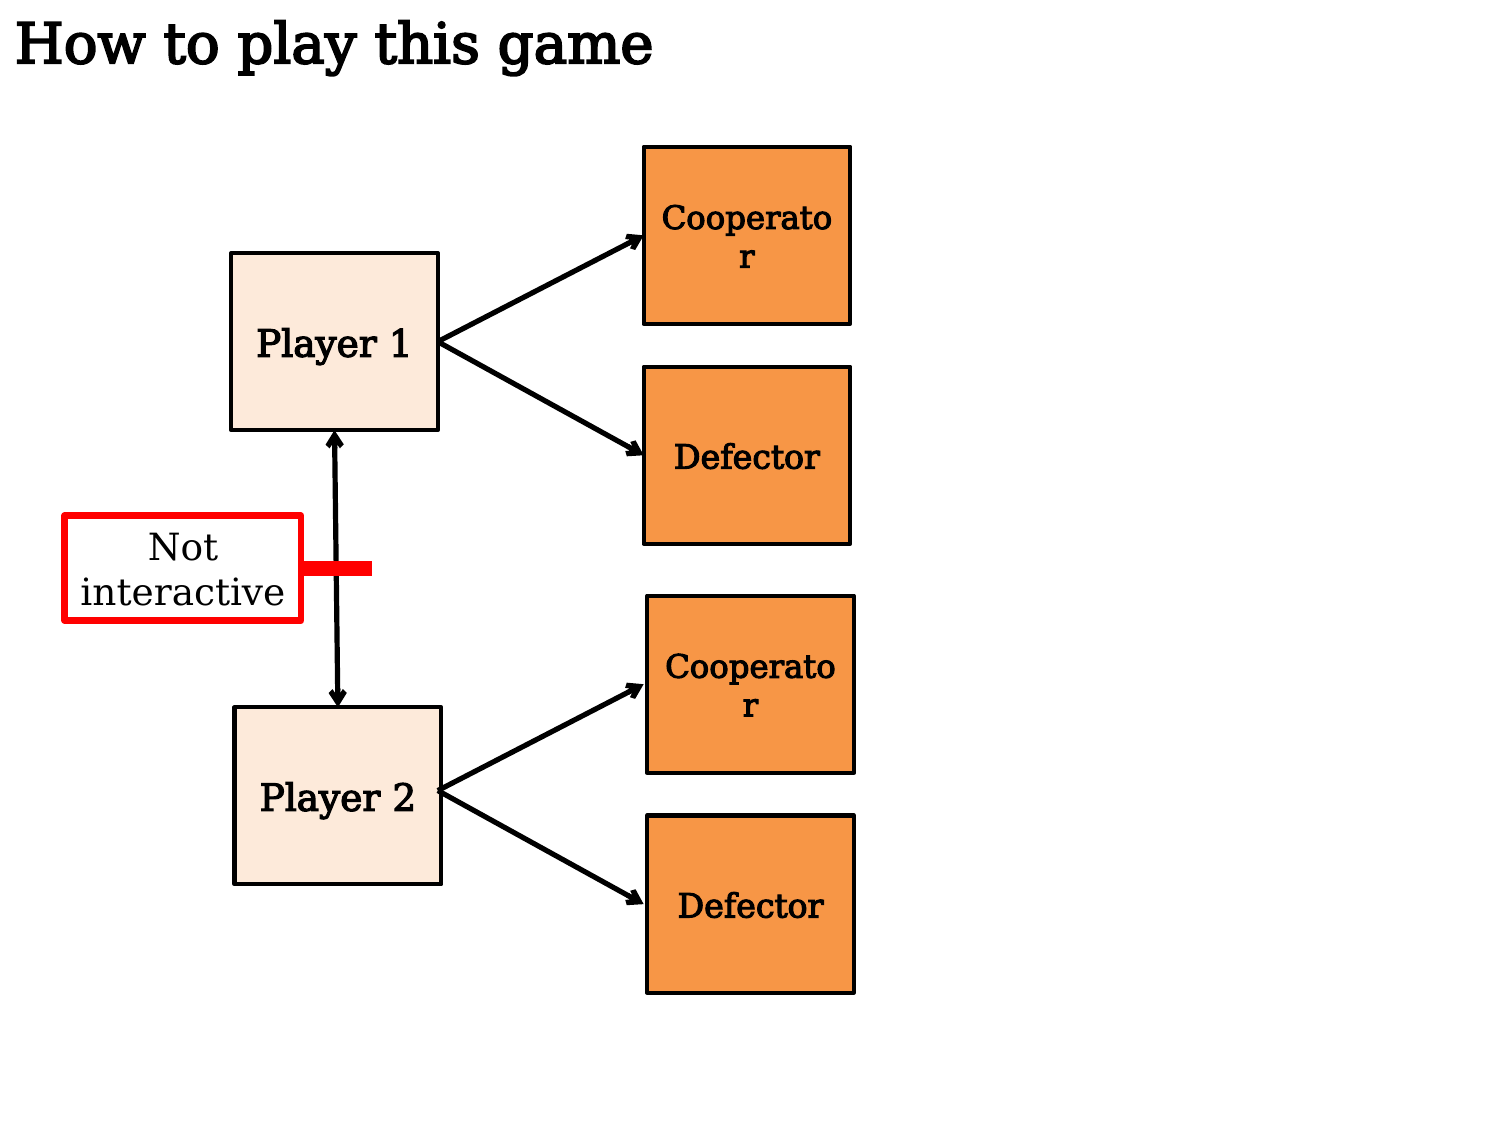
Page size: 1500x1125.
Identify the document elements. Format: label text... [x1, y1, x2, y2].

text_box Cooperator [642, 145, 852, 326]
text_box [437, 341, 644, 456]
text_box Not interactive [64, 515, 302, 621]
text_box Defector [645, 813, 856, 995]
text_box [437, 235, 644, 341]
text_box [334, 578, 339, 708]
text_box Defector [642, 365, 852, 546]
text_box Cooperator [645, 594, 856, 775]
text_box How to play this game [0, 0, 910, 82]
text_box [437, 683, 644, 789]
text_box Player 2 [232, 705, 432, 886]
text_box Player 1 [229, 251, 432, 432]
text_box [437, 790, 644, 905]
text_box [334, 429, 339, 568]
